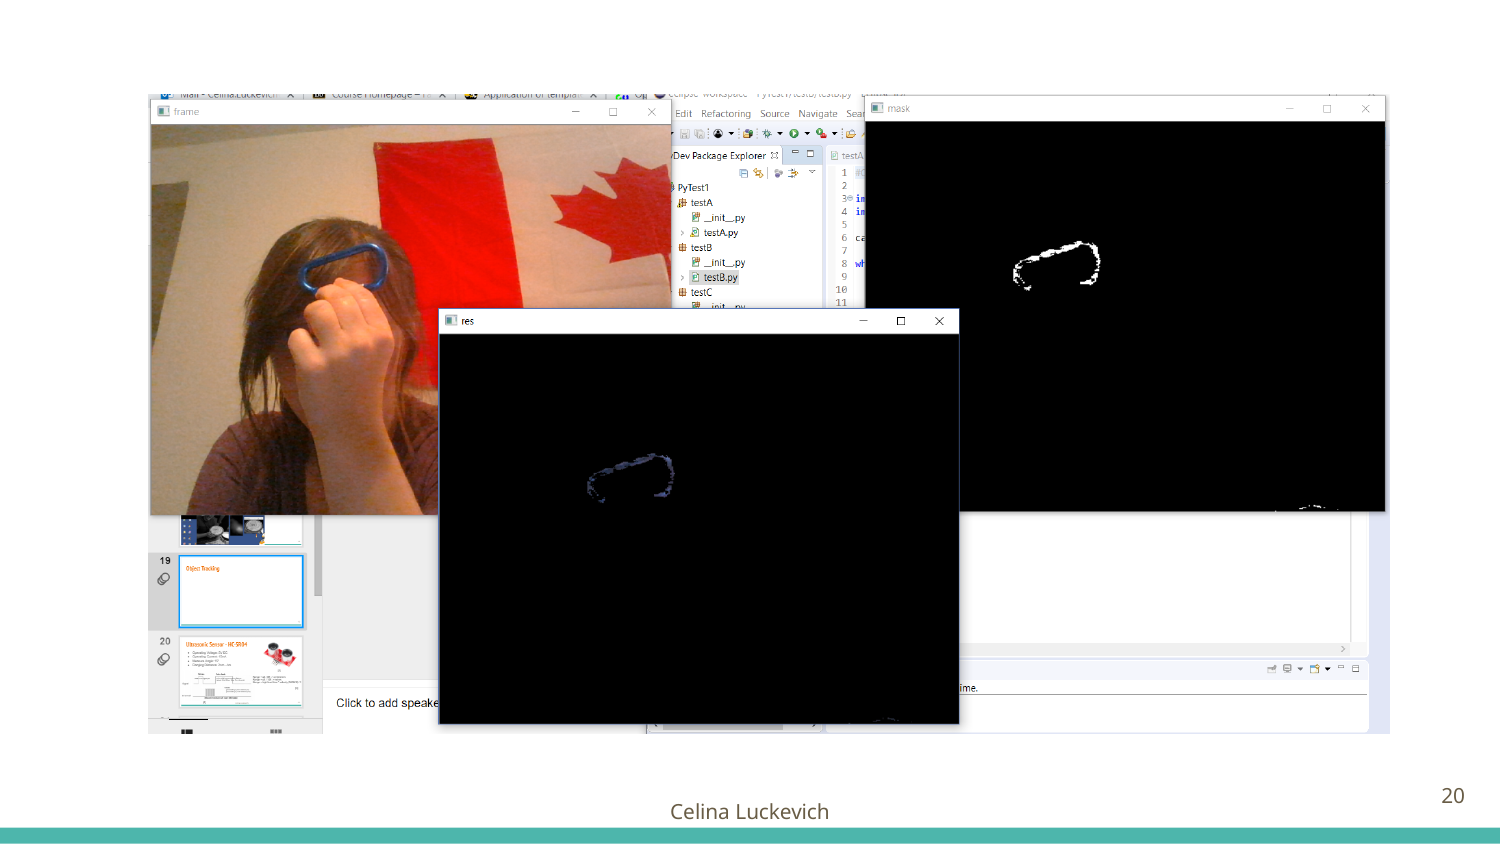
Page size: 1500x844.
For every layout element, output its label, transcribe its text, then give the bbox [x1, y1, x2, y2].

picture [148, 93, 1391, 734]
slide_number ‹#› [1389, 764, 1480, 830]
slide_number Celina Luckevich [628, 779, 872, 844]
